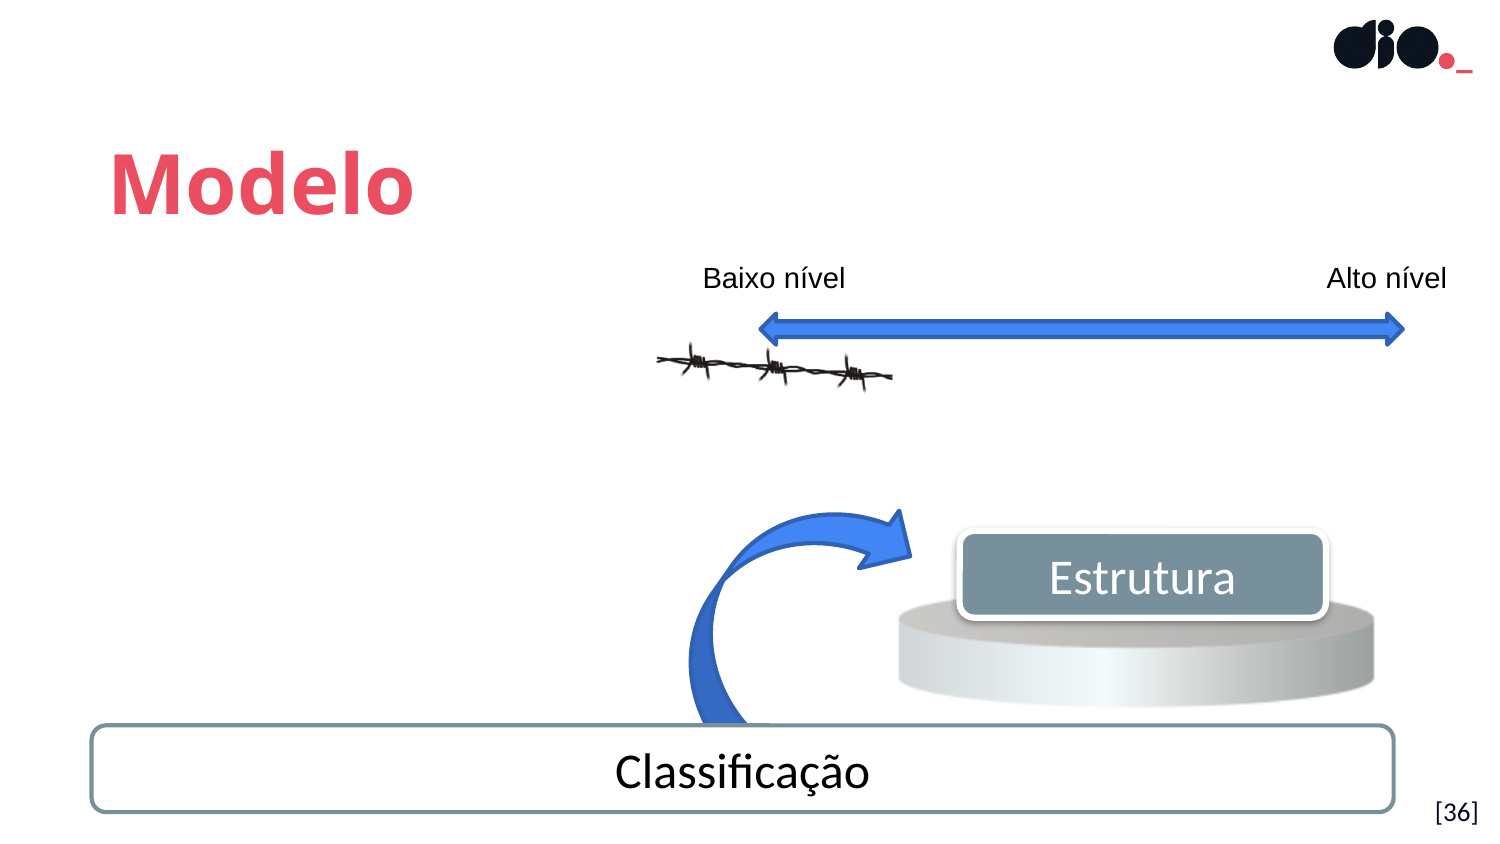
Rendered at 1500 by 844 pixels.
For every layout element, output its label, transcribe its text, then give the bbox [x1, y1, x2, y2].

text_box Baixo nível [682, 252, 866, 303]
slide_number [<número>] [1403, 779, 1494, 844]
text_box Classificação [89, 723, 1396, 815]
text_box Modelo [92, 104, 1408, 243]
text_box Alto nível [1295, 252, 1479, 303]
text_box [758, 311, 1405, 347]
picture [651, 337, 896, 397]
picture [1333, 19, 1473, 74]
text_box [688, 508, 906, 723]
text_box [880, 530, 1403, 741]
